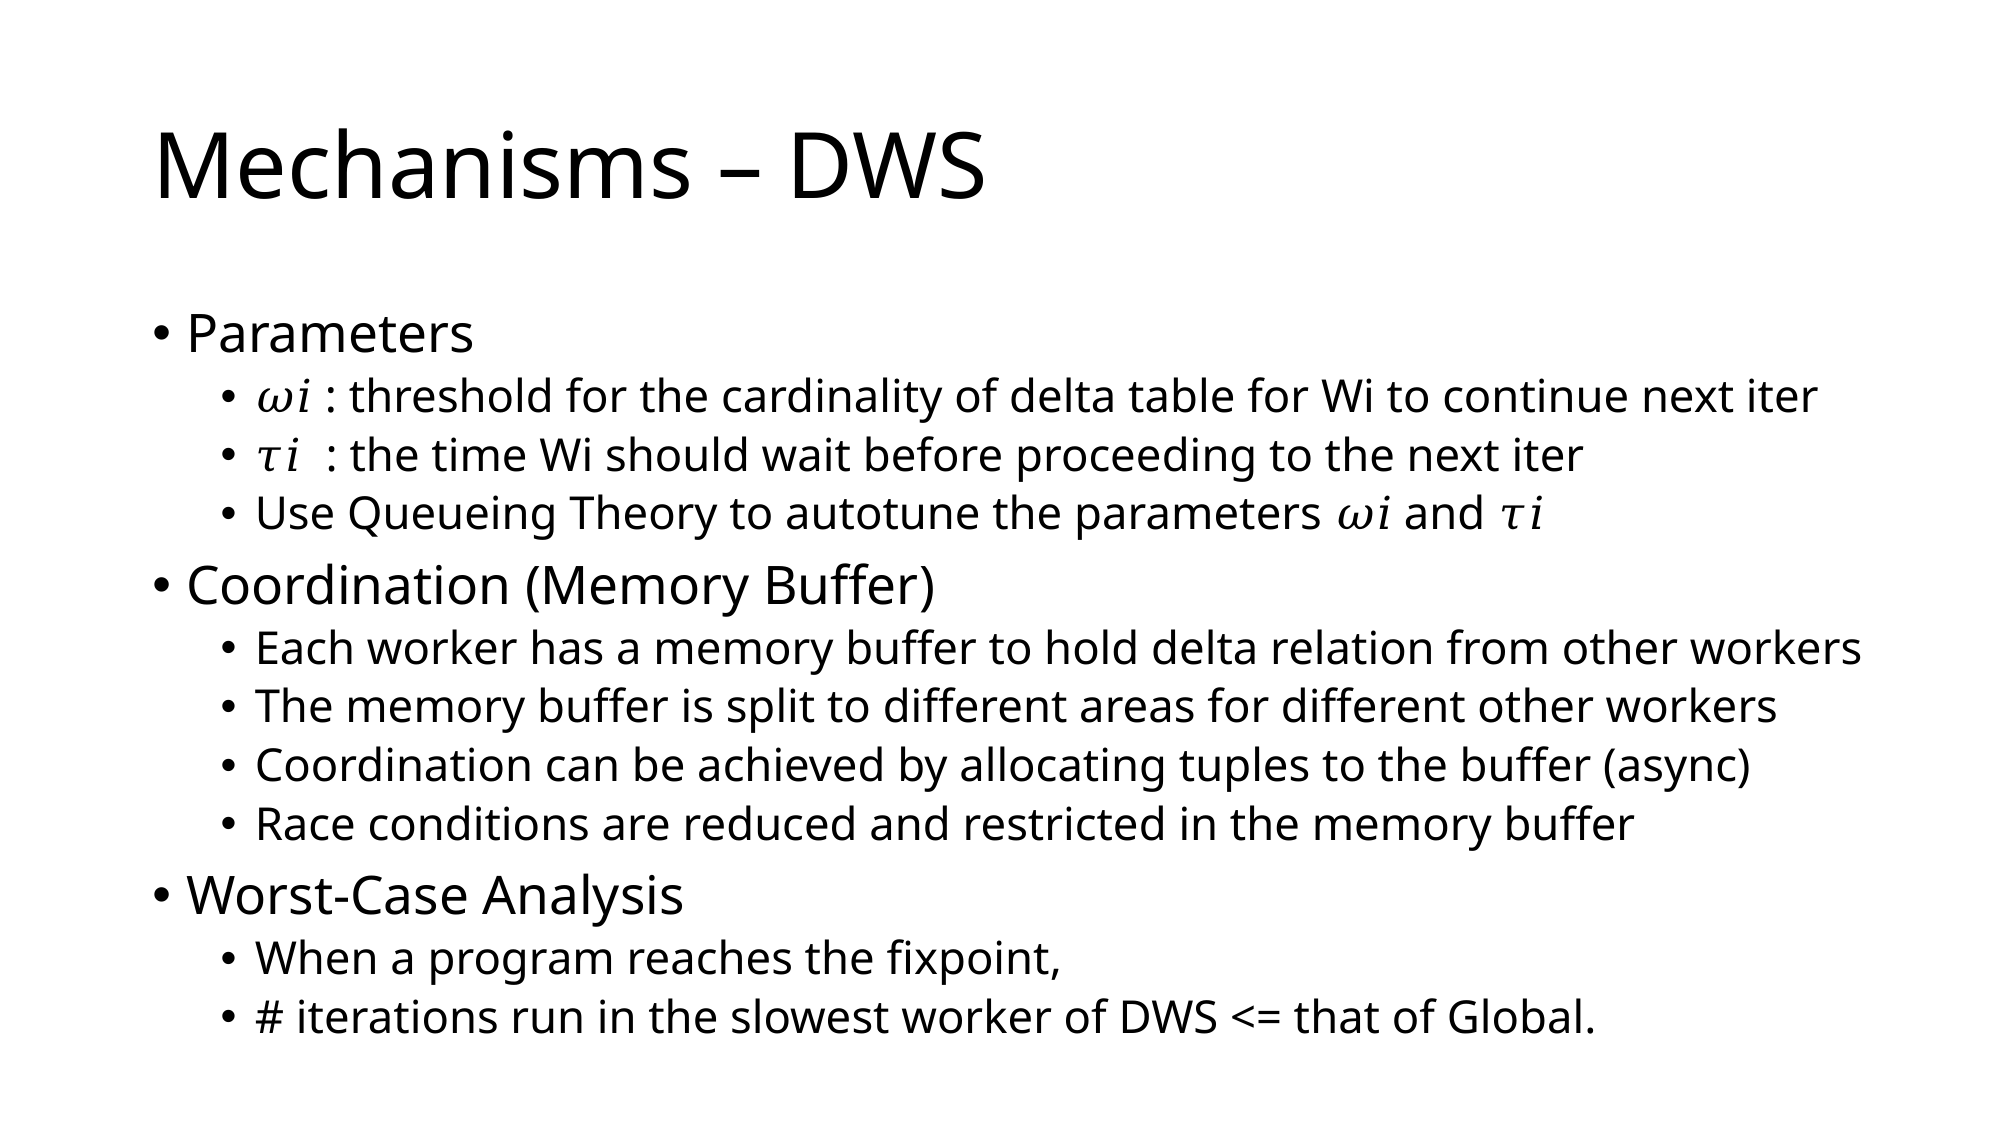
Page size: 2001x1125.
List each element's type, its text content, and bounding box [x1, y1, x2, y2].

list Parameters 𝜔𝑖 : threshold for the cardinality of delta table for Wi to continue next iter 𝜏𝑖 : the time Wi should wait before proceeding to the next iter Use Queueing Theory to autotune the parameters 𝜔𝑖 and 𝜏𝑖 Coordination (Memory Buffer) Each worker has a memory buffer to hold delta relation from other workers The memory buffer is split to different areas for different other workers Coordination can be achieved by allocating tuples to the buffer (async) Race conditions are reduced and restricted in the memory buffer Worst-Case Analysis When a program reaches the fixpoint, # iterations run in the slowest worker of DWS <= that of Global. [137, 299, 1911, 1066]
title Mechanisms – DWS [137, 59, 1863, 278]
